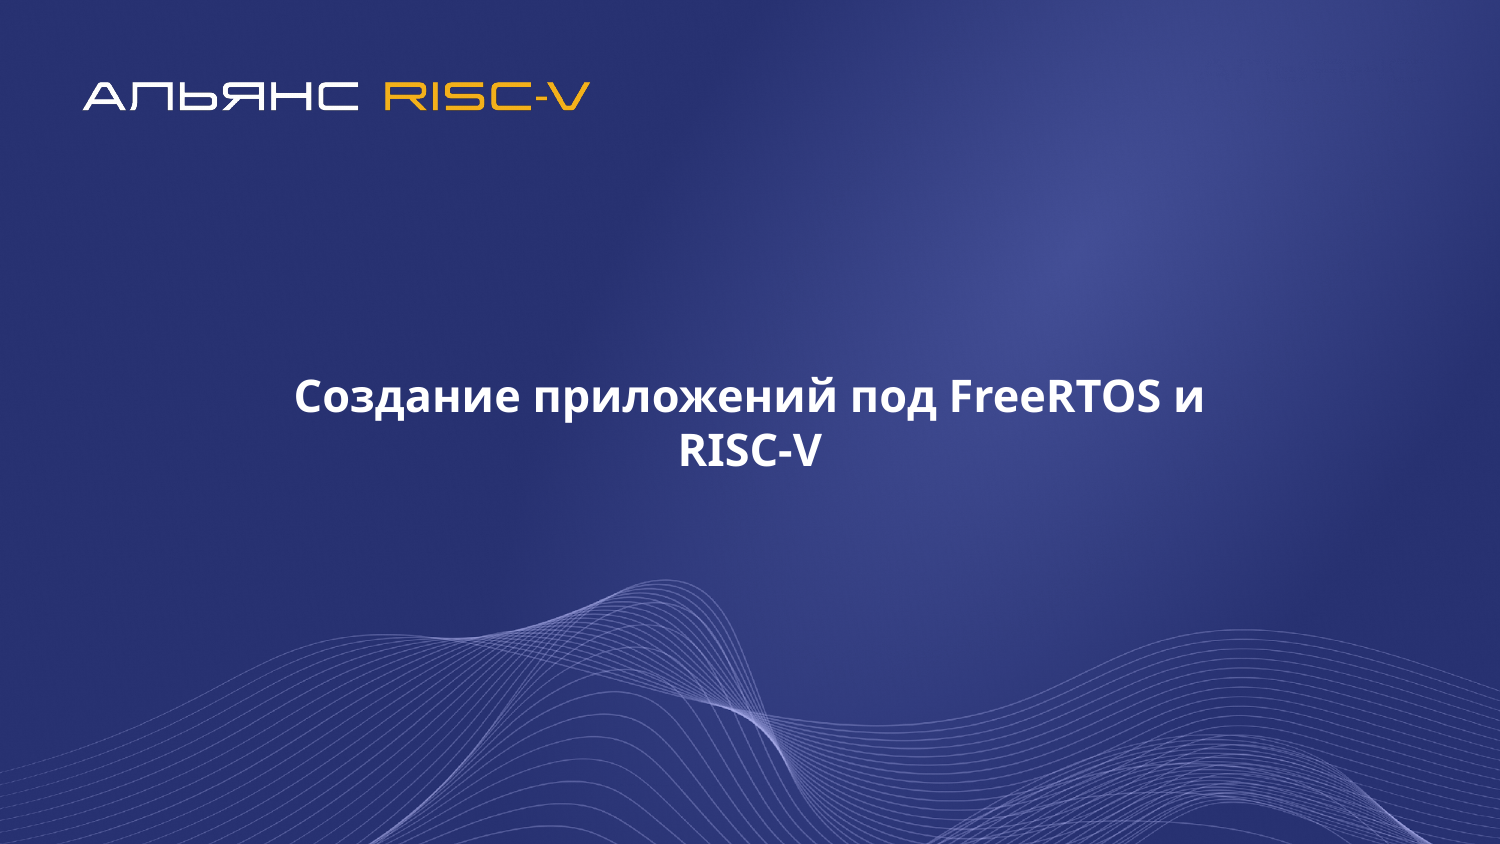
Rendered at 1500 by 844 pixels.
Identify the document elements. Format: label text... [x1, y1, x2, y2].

title Создание приложений под FreeRTOS и RISC‑V [262, 352, 1238, 492]
picture [0, 0, 1500, 844]
